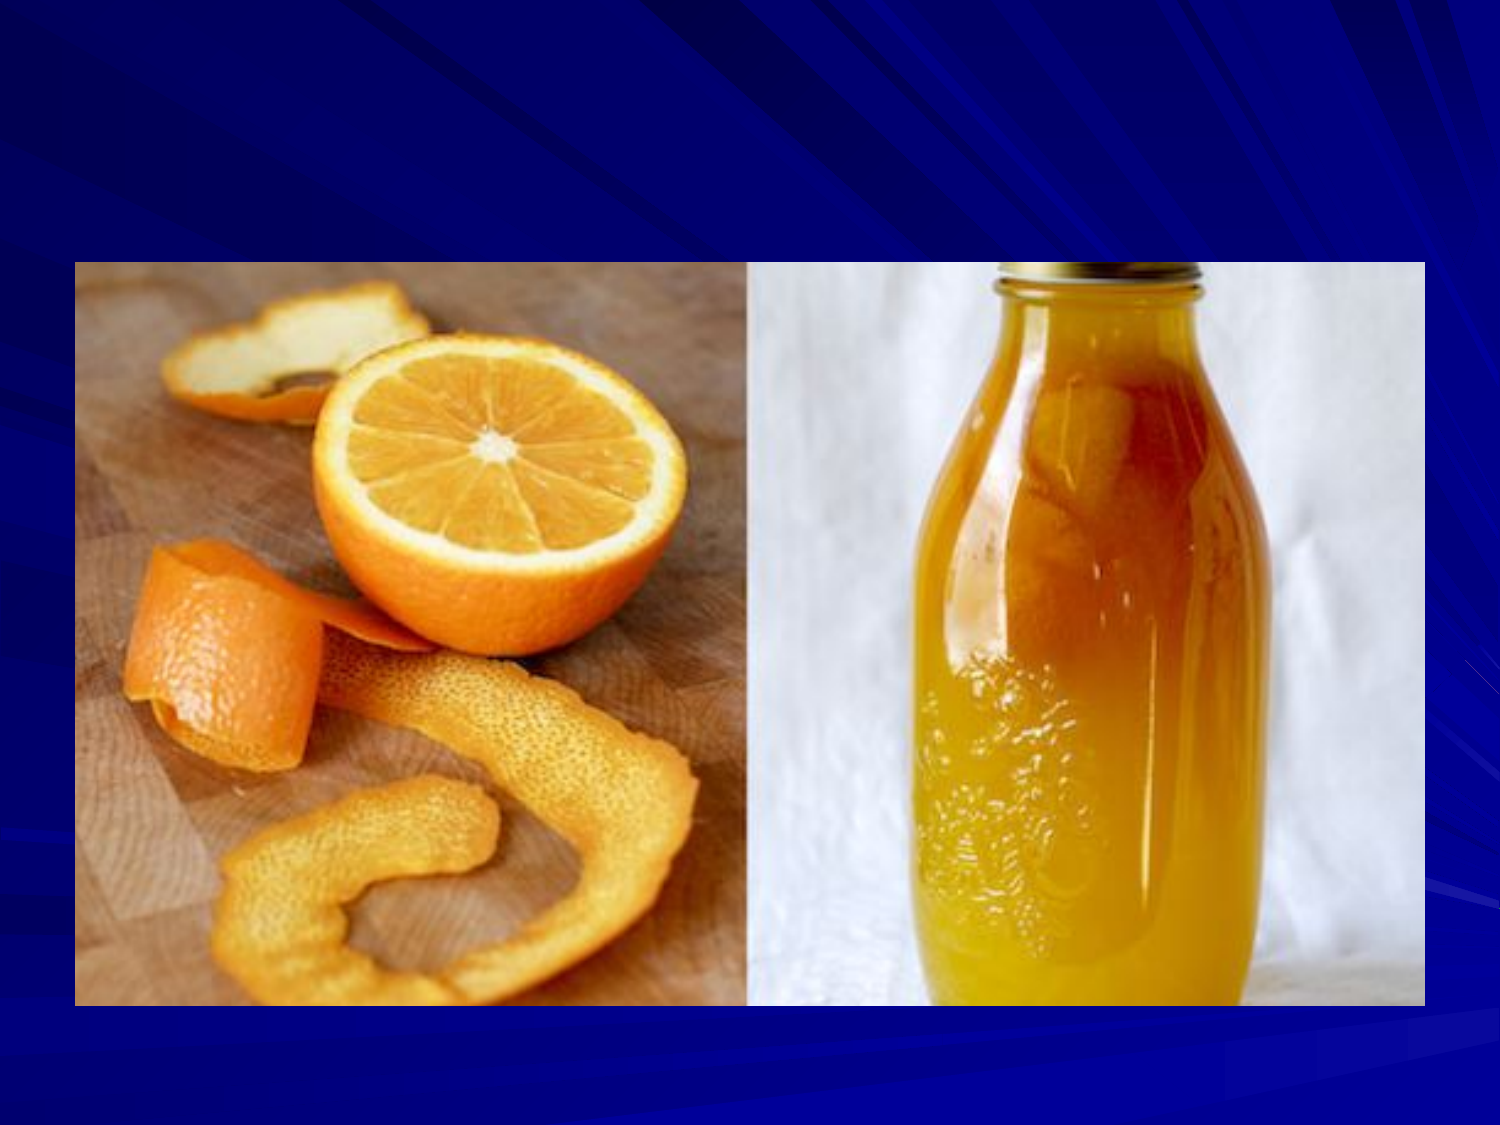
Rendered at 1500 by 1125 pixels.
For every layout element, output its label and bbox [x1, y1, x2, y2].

list [74, 262, 1426, 1006]
